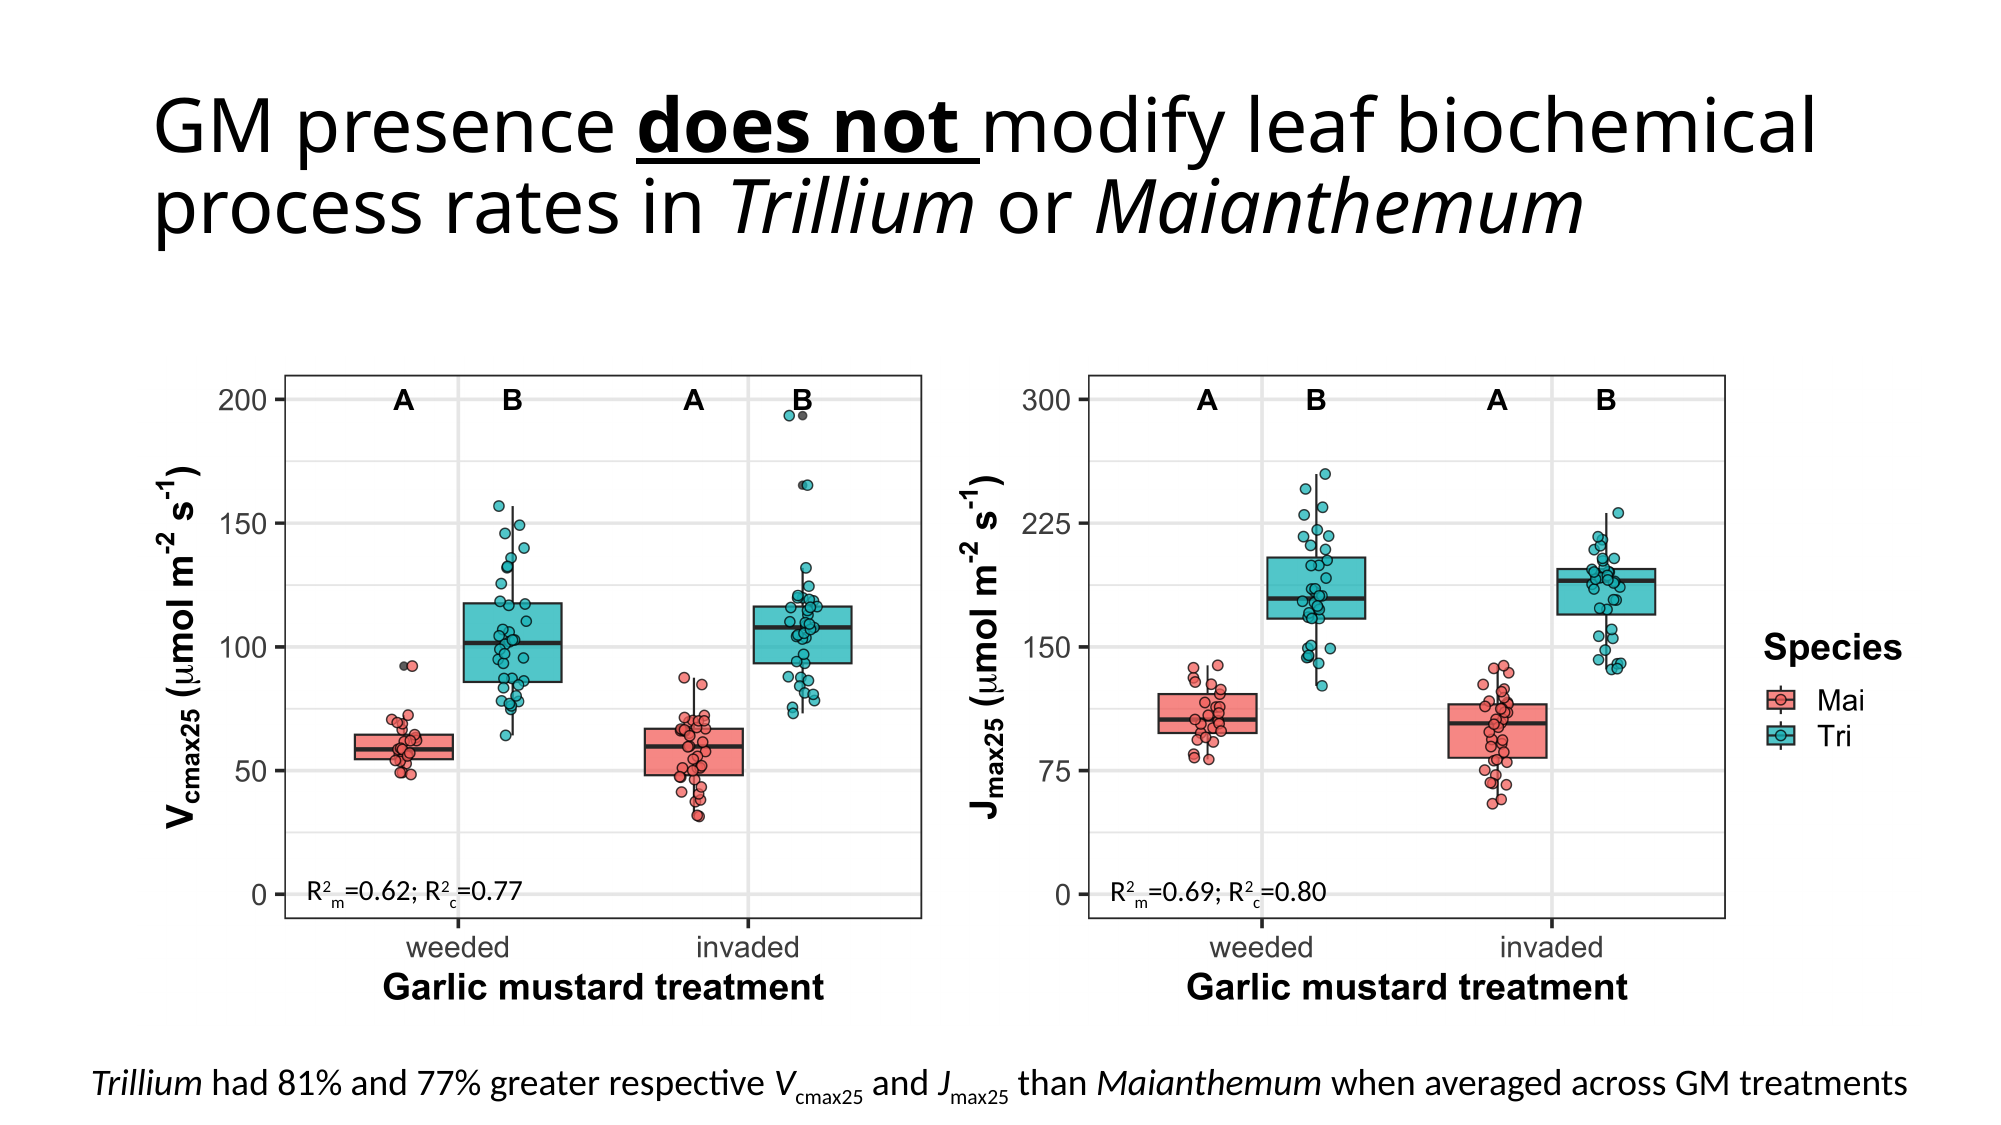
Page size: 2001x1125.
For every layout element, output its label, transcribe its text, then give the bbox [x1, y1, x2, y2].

text_box Trillium had 81% and 77% greater respective Vcmax25 and Jmax25 than Maianthemum when averaged across GM treatments [76, 1050, 1924, 1117]
title GM presence does not modify leaf biochemical process rates in Trillium or Maianthemum [137, 59, 1863, 278]
picture [137, 356, 1922, 1026]
